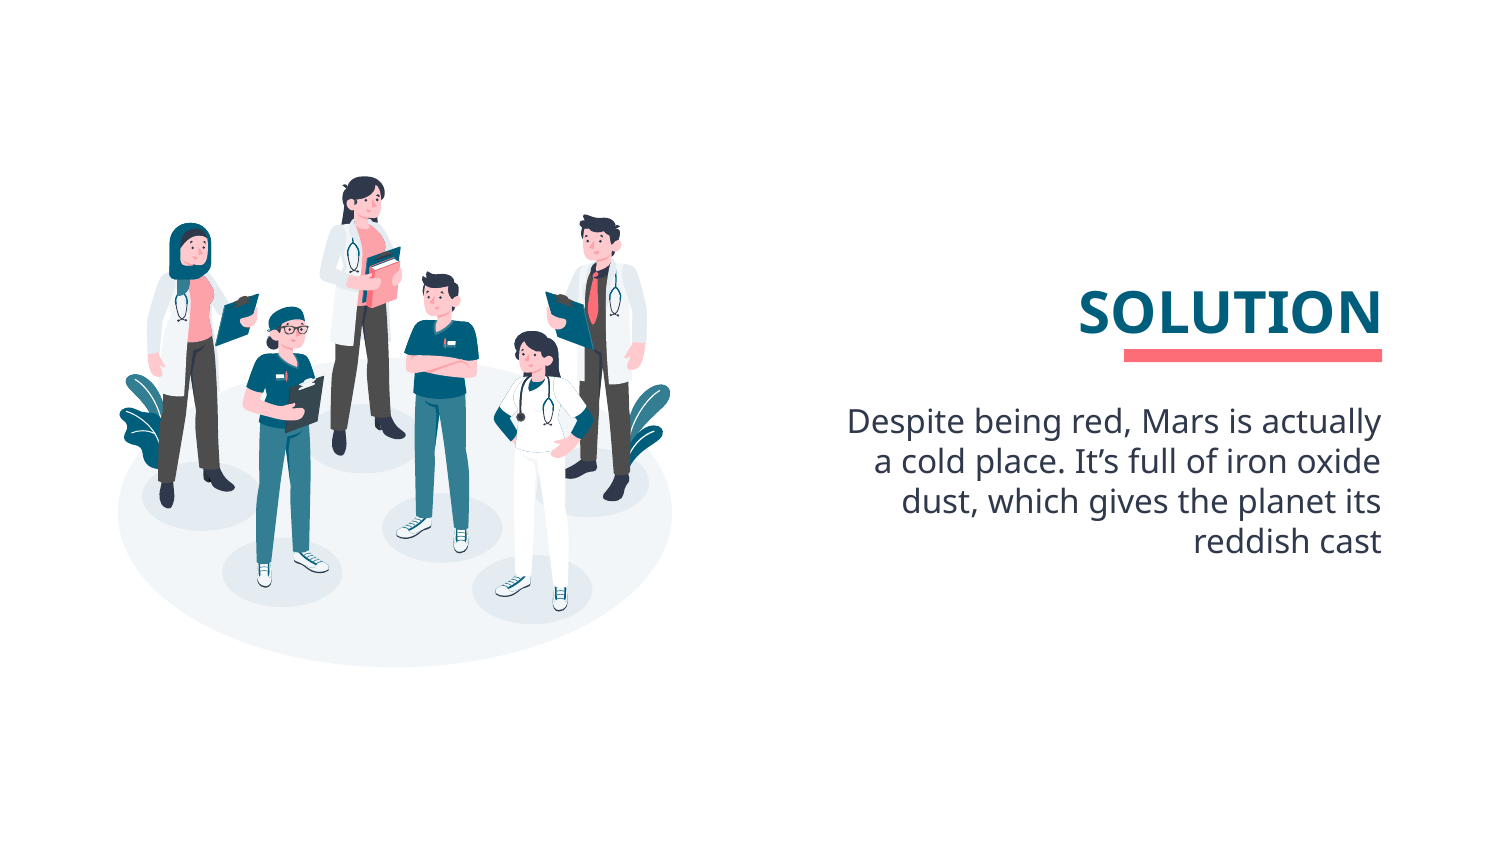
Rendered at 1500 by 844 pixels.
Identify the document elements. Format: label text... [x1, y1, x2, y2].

text_box [1124, 349, 1383, 363]
title SOLUTION [704, 266, 1399, 354]
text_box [117, 176, 673, 668]
subtitle Despite being red, Mars is actually a cold place. It’s full of iron oxide dust, which gives the planet its reddish cast [821, 383, 1398, 578]
